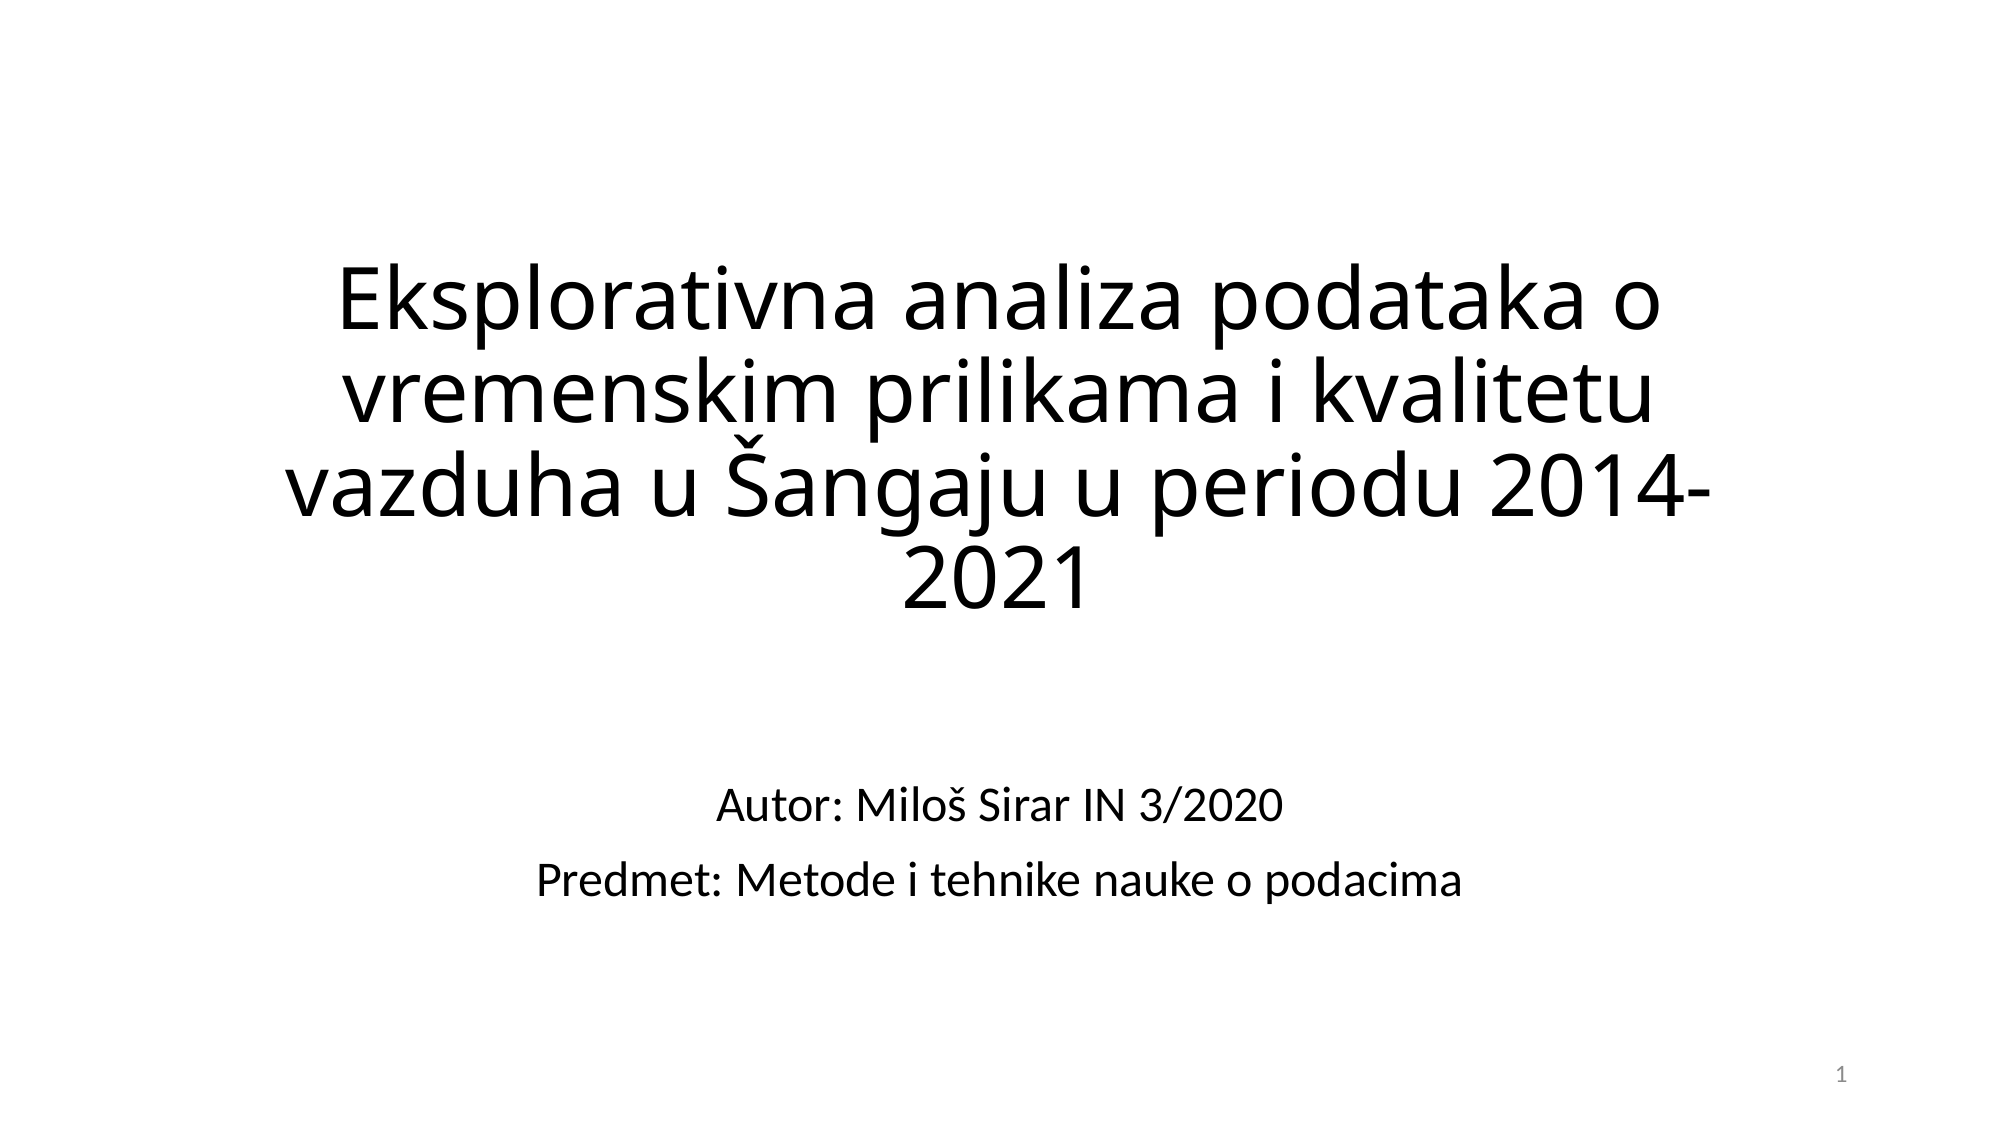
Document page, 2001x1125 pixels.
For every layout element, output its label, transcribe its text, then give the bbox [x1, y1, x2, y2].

slide_number 1 [1412, 1042, 1863, 1103]
subtitle Autor: Miloš Sirar IN 3/2020 Predmet: Metode i tehnike nauke o podacima [249, 771, 1750, 1043]
title Eksplorativna analiza podataka o vremenskim prilikama i kvalitetu vazduha u Šangaju u periodu 2014-2021 [249, 243, 1750, 636]
